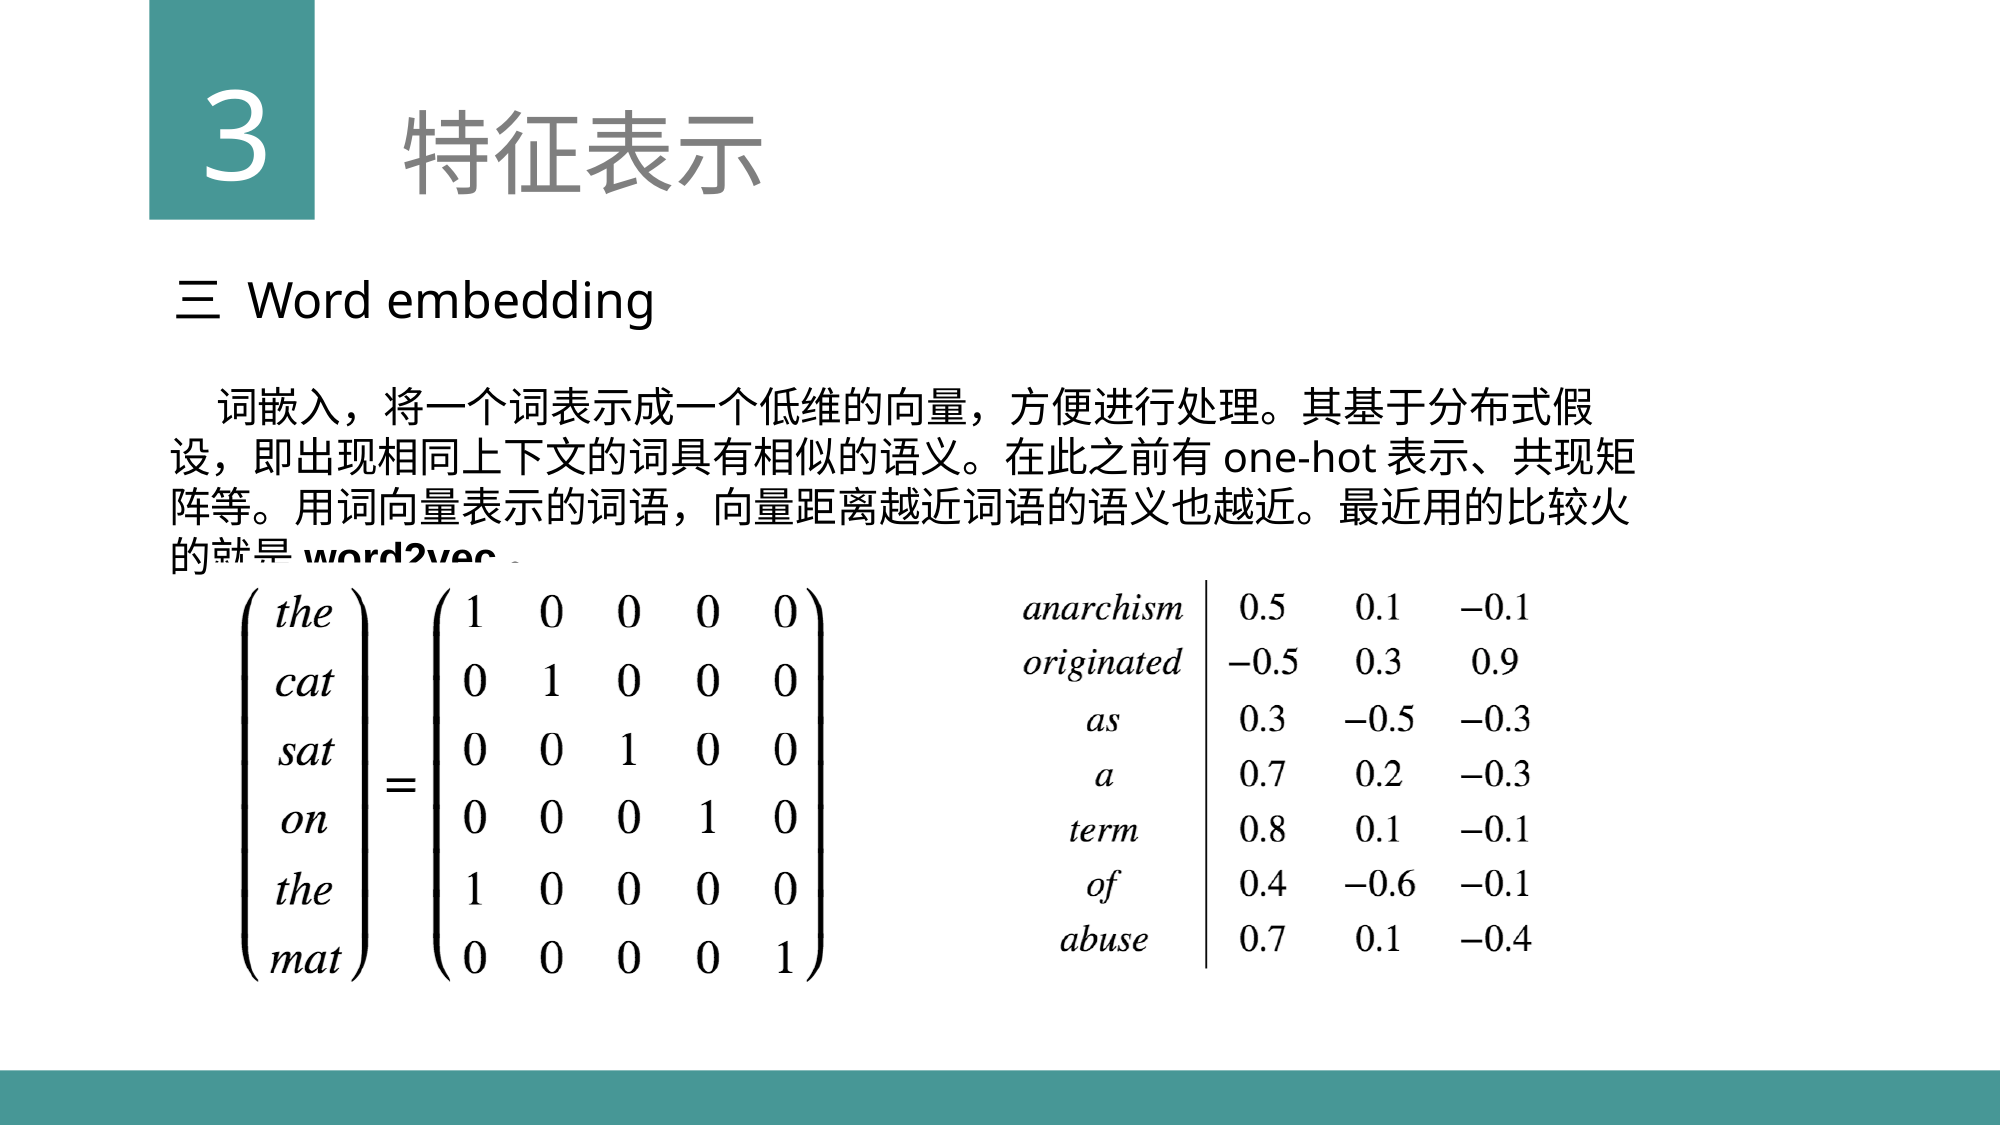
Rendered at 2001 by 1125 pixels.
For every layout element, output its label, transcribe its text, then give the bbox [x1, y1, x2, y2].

picture [208, 562, 866, 1012]
text_box [149, 0, 315, 220]
text_box [0, 1070, 2000, 1125]
text_box 词嵌入，将一个词表示成一个低维的向量，方便进行处理。其基于分布式假设，即出现相同上下文的词具有相似的语义。在此之前有one-hot表示、共现矩阵等。用词向量表示的词语，向量距离越近词语的语义也越近。最近用的比较火的就是word2vec。 [154, 373, 1686, 639]
picture [993, 561, 1603, 988]
text_box 特征表示 [385, 88, 1827, 214]
text_box 三 Word embedding [159, 260, 672, 336]
text_box 3 [154, 48, 320, 213]
